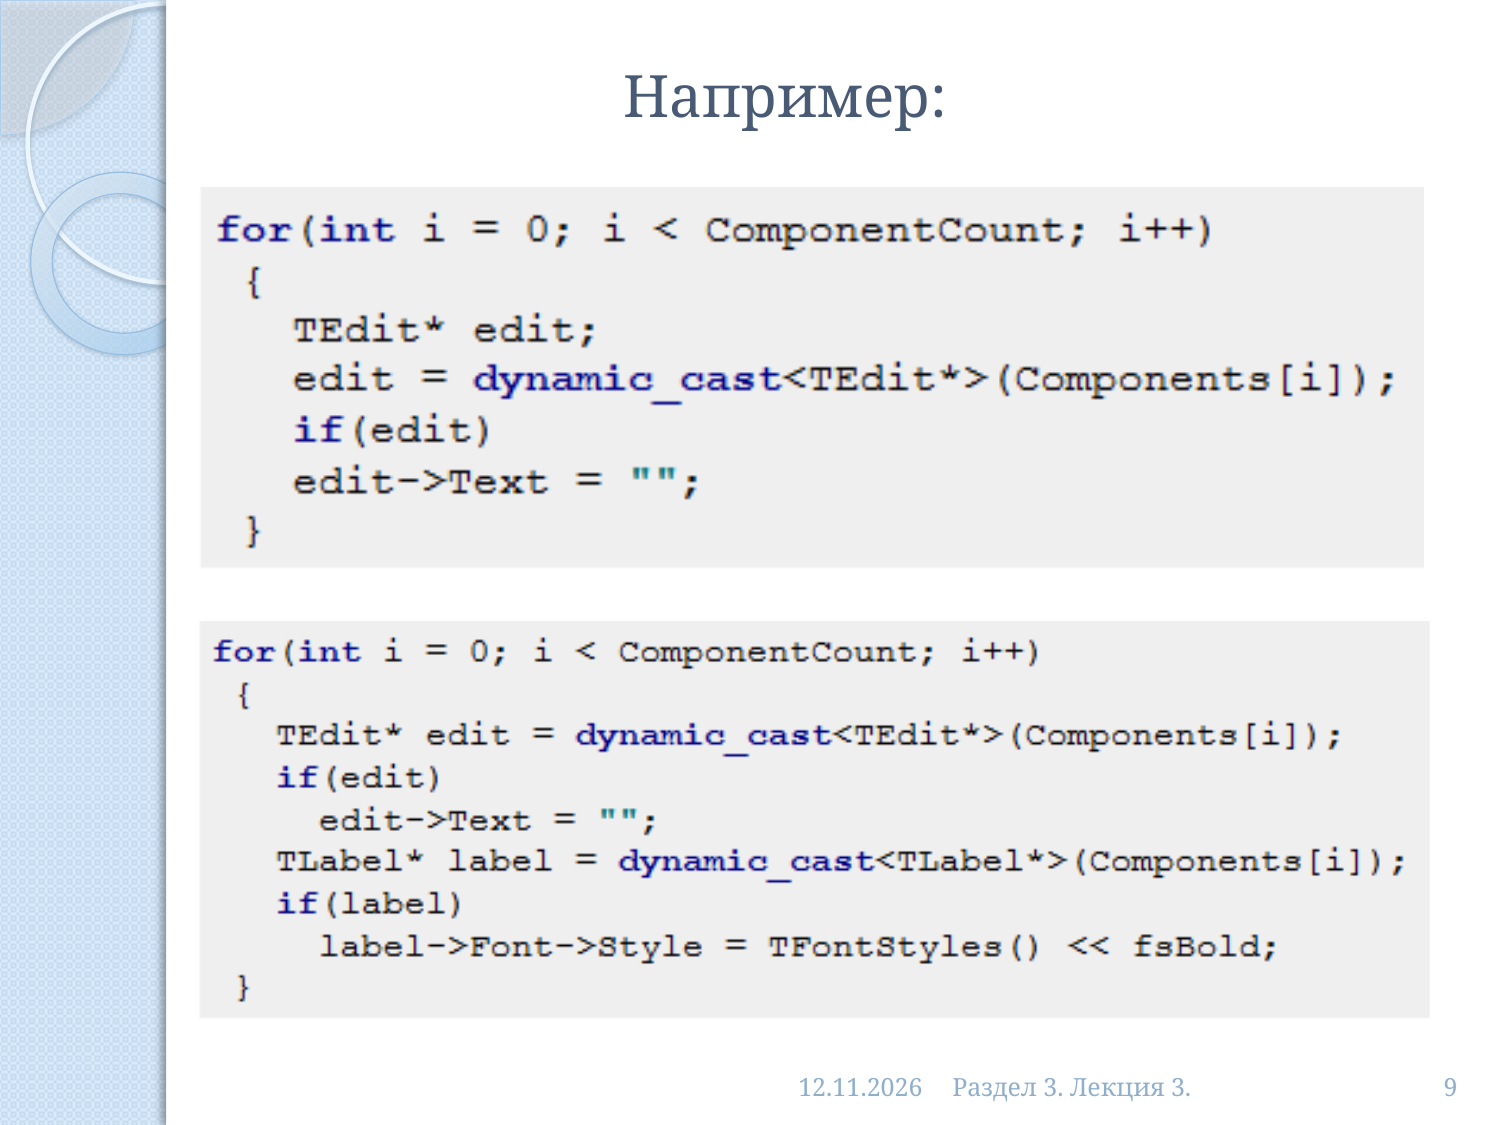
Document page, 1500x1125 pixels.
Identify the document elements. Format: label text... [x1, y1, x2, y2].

title Например: [46, 23, 1500, 164]
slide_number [587, 1042, 938, 1113]
slide_number 9 [1413, 1034, 1488, 1113]
picture [198, 620, 1430, 1032]
footer Раздел 3. Лекция 3. [938, 1042, 1413, 1113]
picture [198, 187, 1425, 575]
